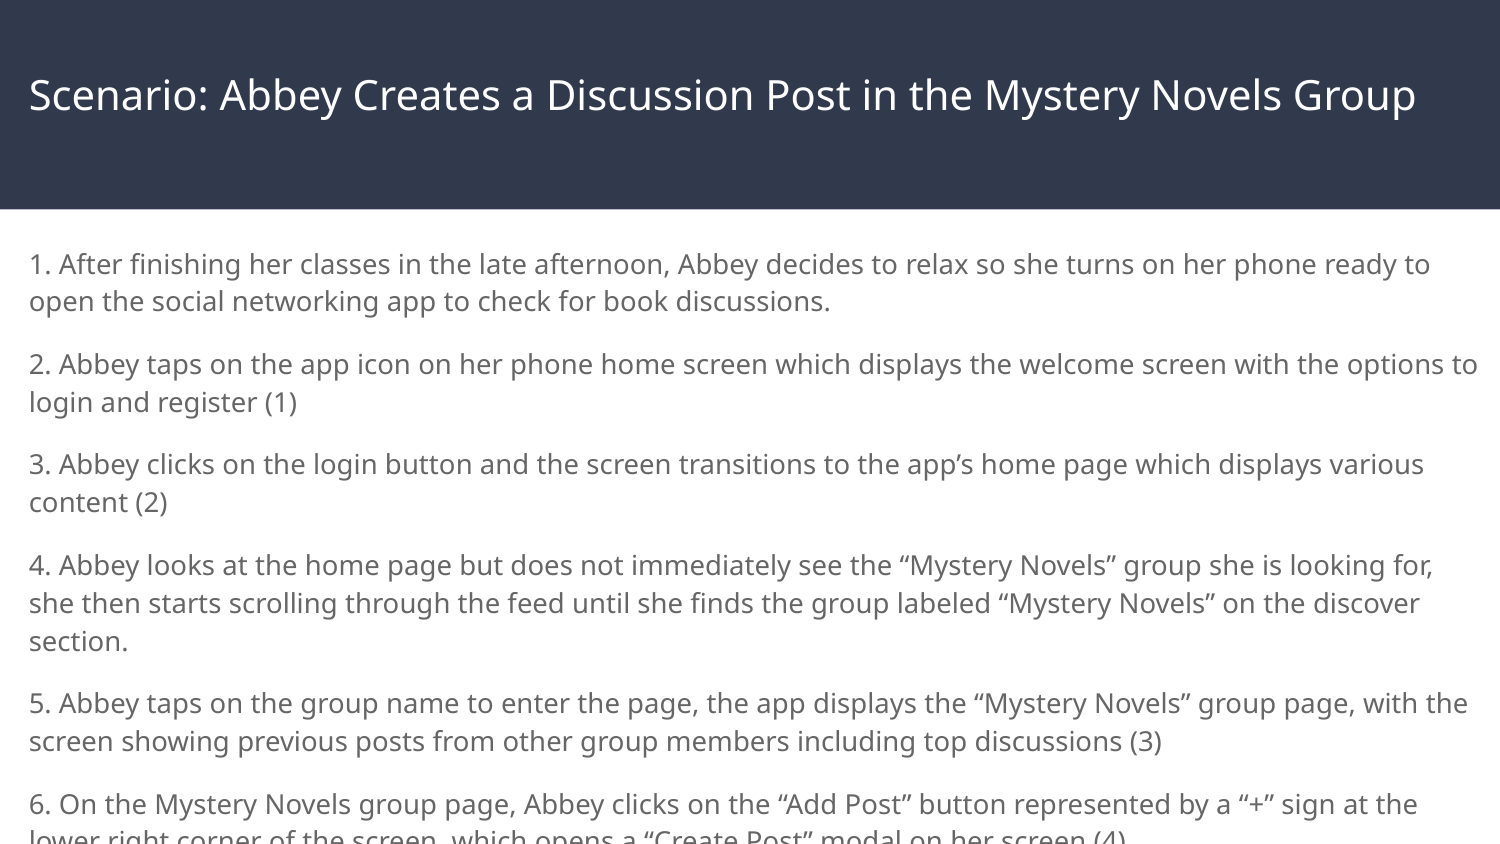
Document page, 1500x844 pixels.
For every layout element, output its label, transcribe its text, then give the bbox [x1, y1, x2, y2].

title Scenario: Abbey Creates a Discussion Post in the Mystery Novels Group [13, 53, 1500, 145]
list 1. After finishing her classes in the late afternoon, Abbey decides to relax so she turns on her phone ready to open the social networking app to check for book discussions. 2. Abbey taps on the app icon on her phone home screen which displays the welcome screen with the options to login and register (1) 3. Abbey clicks on the login button and the screen transitions to the app’s home page which displays various content (2) 4. Abbey looks at the home page but does not immediately see the “Mystery Novels” group she is looking for, she then starts scrolling through the feed until she finds the group labeled “Mystery Novels” on the discover section. 5. Abbey taps on the group name to enter the page, the app displays the “Mystery Novels” group page, with the screen showing previous posts from other group members including top discussions (3) 6. On the Mystery Novels group page, Abbey clicks on the “Add Post” button represented by a “+” sign at the lower right corner of the screen, which opens a “Create Post” modal on her screen (4) [13, 226, 1500, 816]
